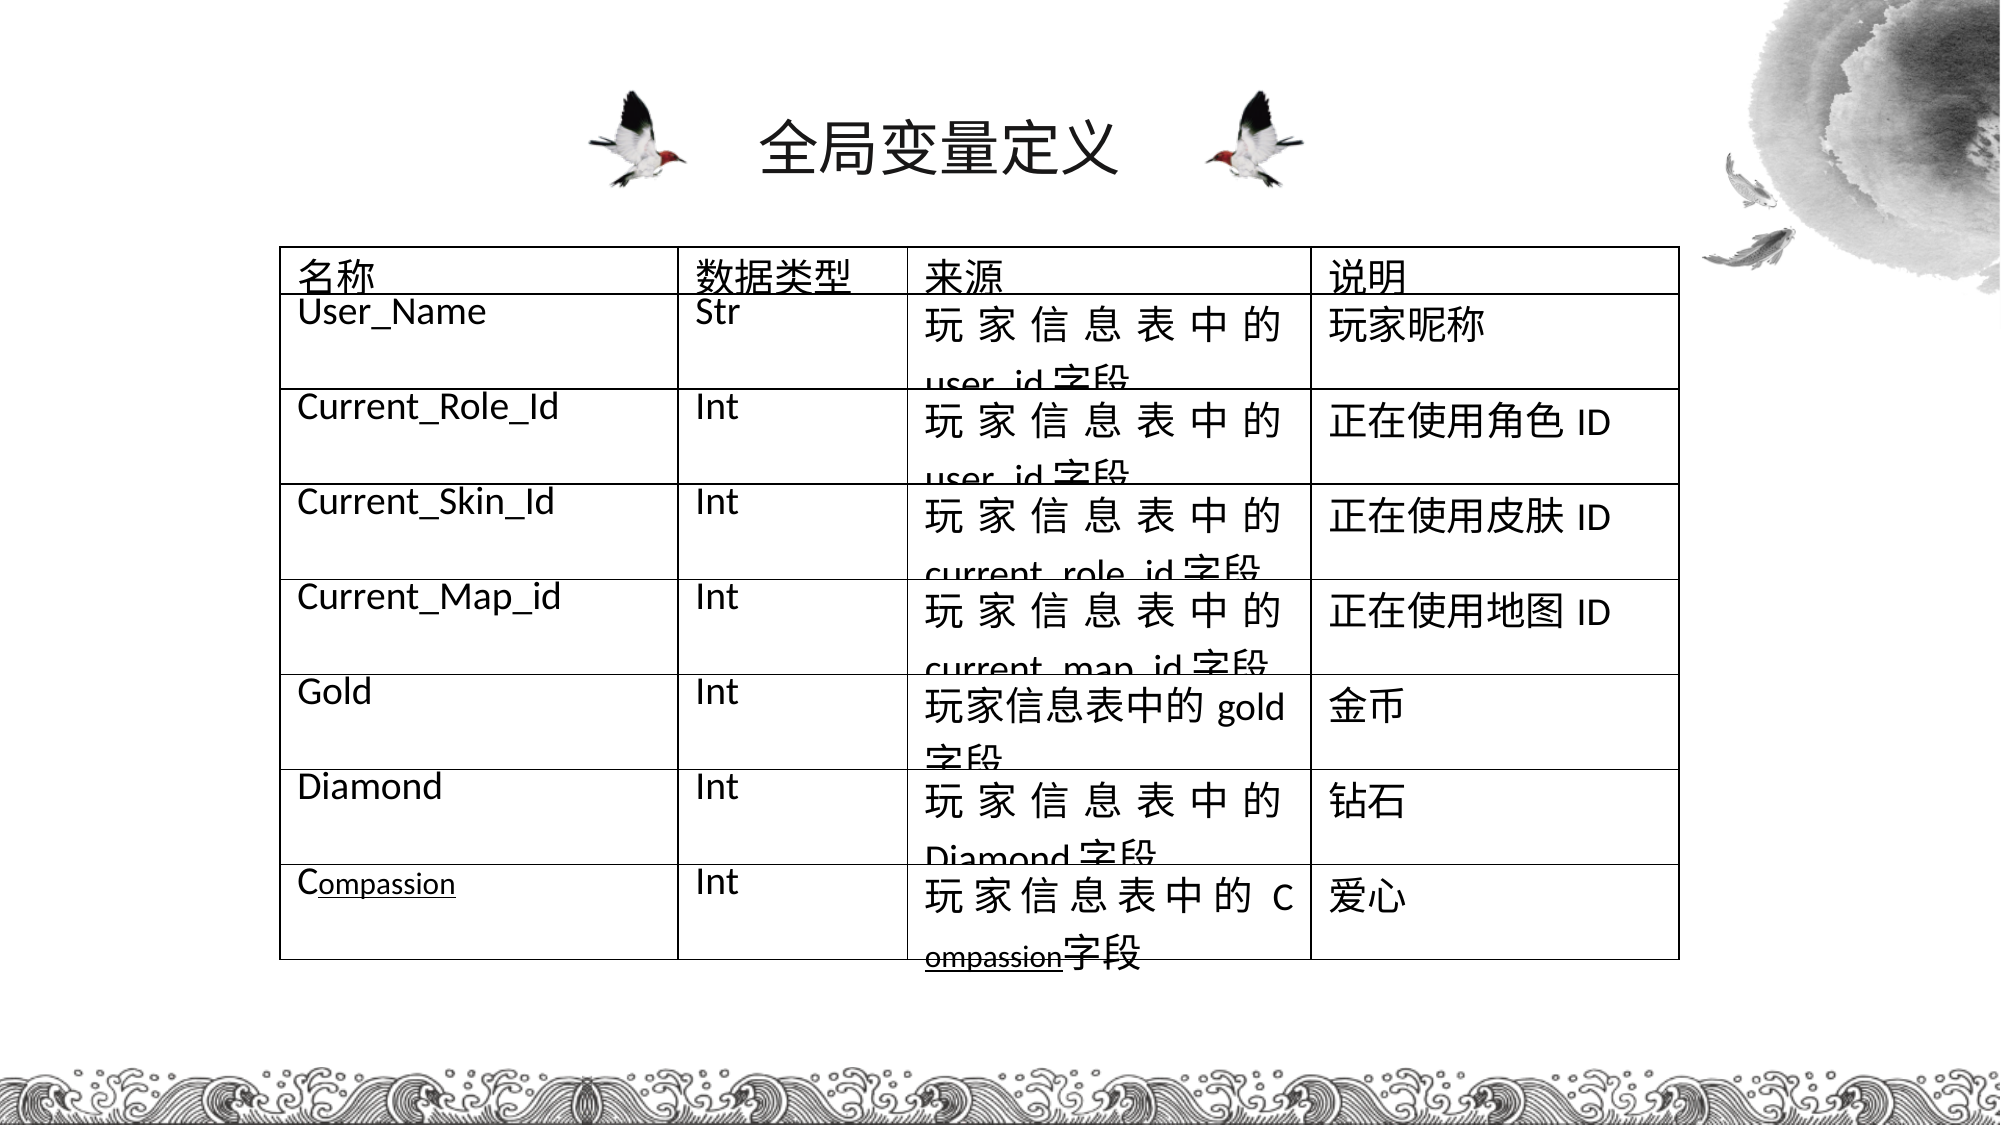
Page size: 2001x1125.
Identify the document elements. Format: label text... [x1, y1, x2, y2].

table_cell 玩家信息表中的user_id字段 [908, 390, 1310, 483]
table_header 说明 [1312, 248, 1678, 293]
table_cell Int [679, 865, 907, 959]
picture [1678, 0, 2001, 329]
table_cell Int [679, 580, 907, 674]
picture [0, 1067, 2000, 1125]
table_cell 玩家信息表中的current_role_id字段 [908, 485, 1310, 579]
table_cell 爱心 [1312, 865, 1678, 959]
table_cell User_Name [281, 295, 677, 388]
table_cell Str [679, 295, 907, 388]
table_cell 玩家信息表中的Compassion字段 [908, 865, 1310, 959]
table_cell 正在使用角色ID [1312, 390, 1678, 483]
table_cell 玩家信息表中的user_id字段 [908, 295, 1310, 388]
table_header 数据类型 [679, 248, 907, 293]
table_cell Int [679, 485, 907, 579]
table_cell Gold [281, 675, 677, 769]
table_cell 玩家信息表中的gold字段 [908, 675, 1310, 769]
table_cell 玩家信息表中的Diamond字段 [908, 770, 1310, 864]
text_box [534, 41, 1359, 247]
table_cell Int [679, 675, 907, 769]
table_cell Compassion [281, 865, 677, 959]
table_header 来源 [908, 248, 1310, 293]
table_cell Diamond [281, 770, 677, 864]
table_cell Int [679, 390, 907, 483]
table_cell 正在使用皮肤ID [1312, 485, 1678, 579]
table_cell Current_Map_id [281, 580, 677, 674]
table_cell Current_Skin_Id [281, 485, 677, 579]
table_cell 玩家昵称 [1312, 295, 1678, 388]
table_cell Int [679, 770, 907, 864]
table_header 名称 [281, 248, 677, 293]
table_cell Current_Role_Id [281, 390, 677, 483]
table_cell 钻石 [1312, 770, 1678, 864]
table_cell 金币 [1312, 675, 1678, 769]
table_cell 玩家信息表中的current_map_id字段 [908, 580, 1310, 674]
table_cell 正在使用地图ID [1312, 580, 1678, 674]
